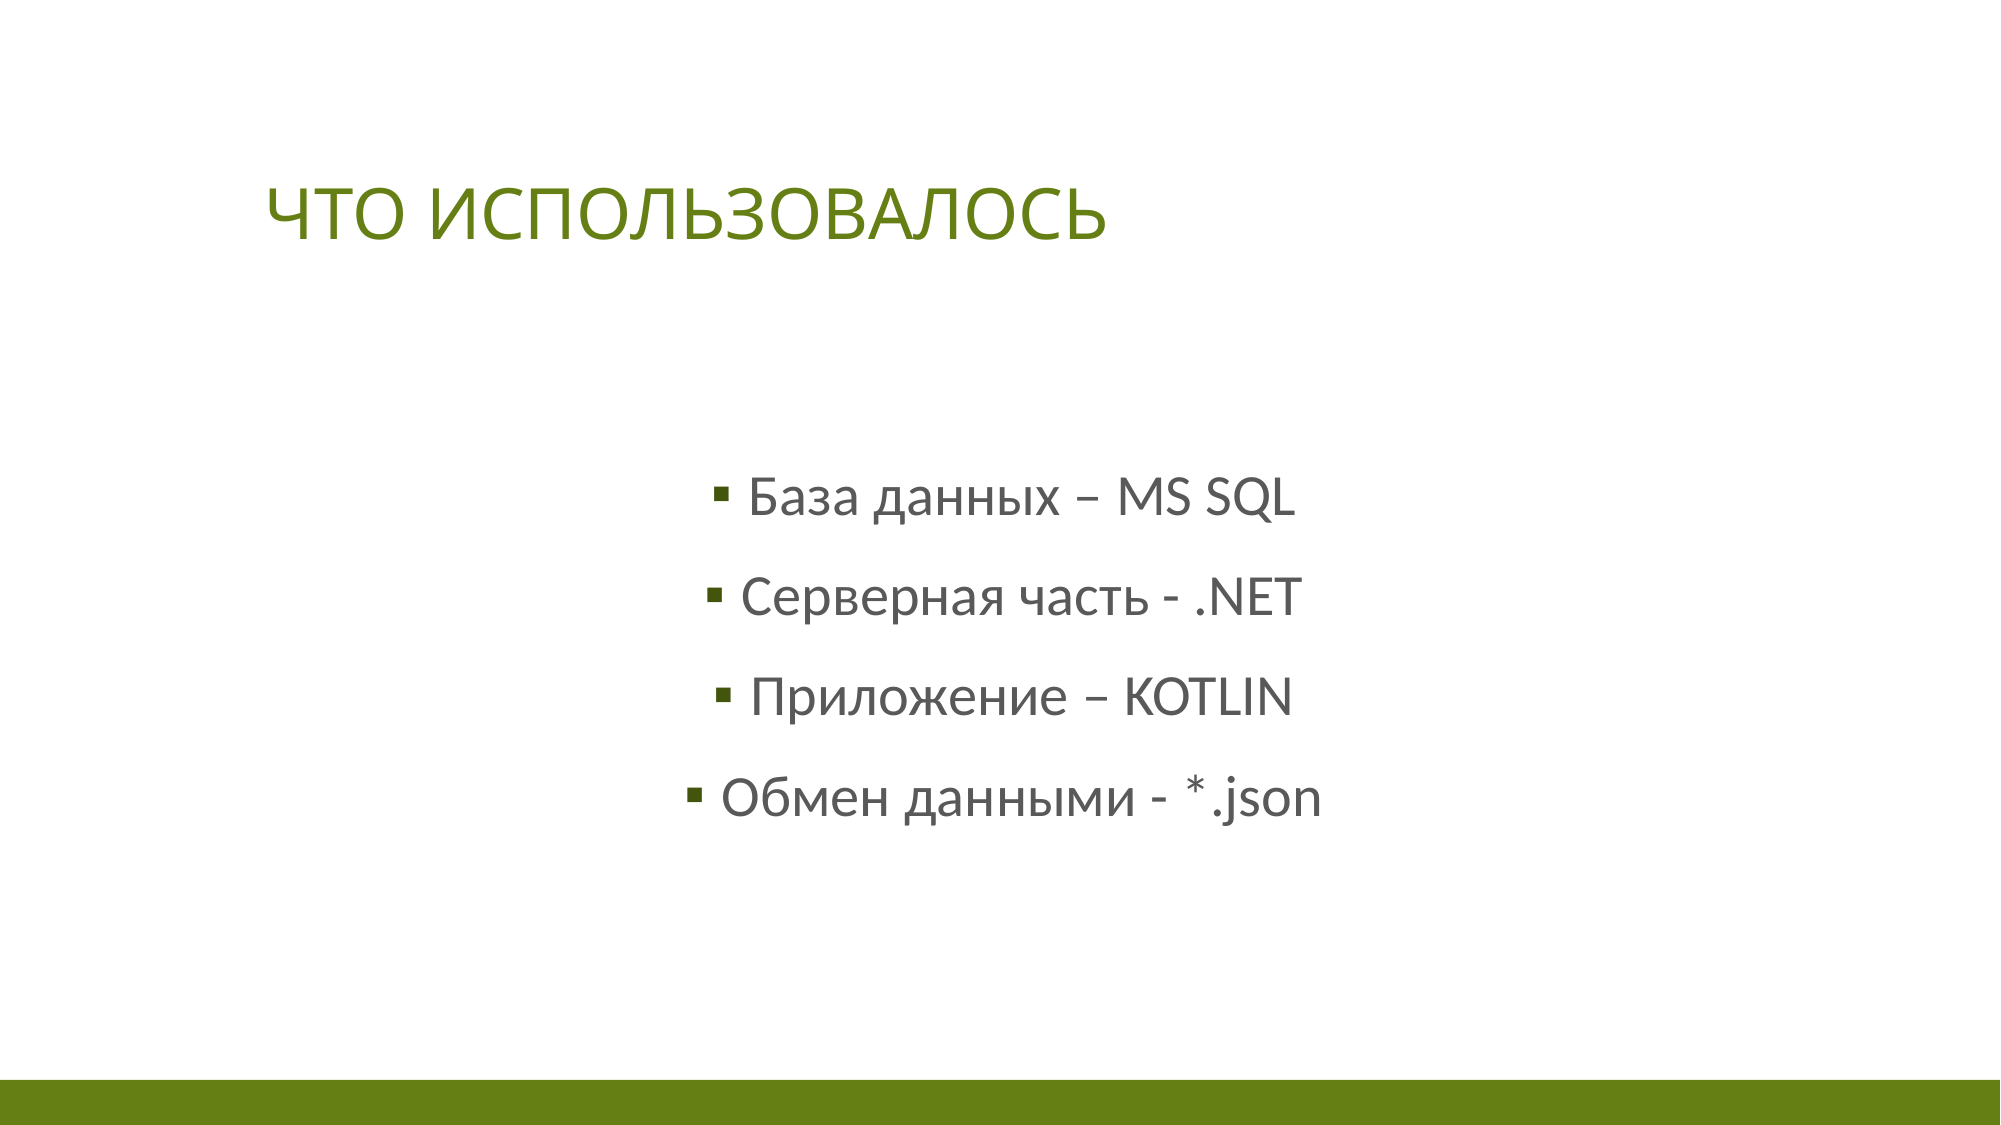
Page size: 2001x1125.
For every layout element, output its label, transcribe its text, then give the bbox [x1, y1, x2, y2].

title Что использовалось [249, 75, 1750, 263]
list База данных – MS SQL Серверная часть - .NET Приложение – KOTLIN Обмен данными - *.json [249, 281, 1750, 1013]
